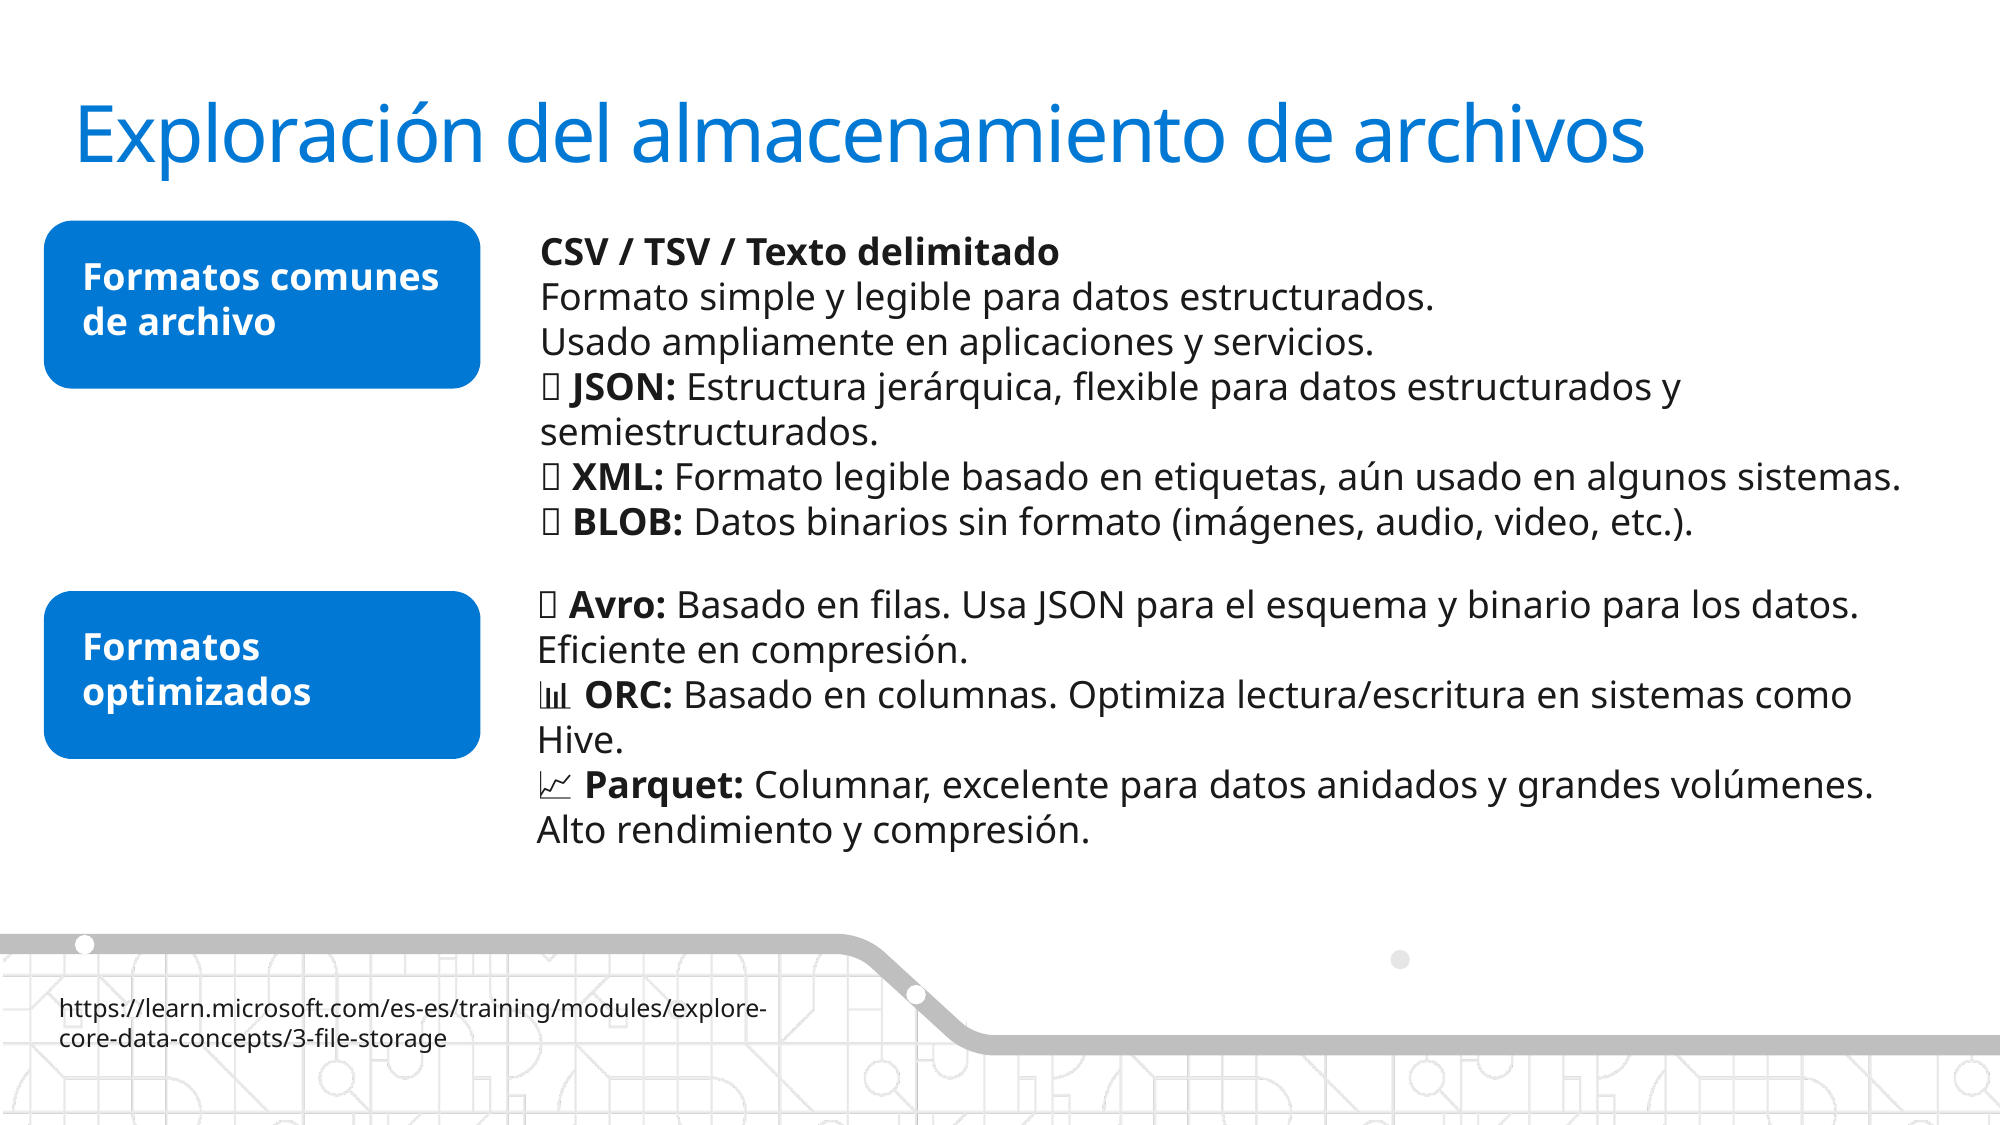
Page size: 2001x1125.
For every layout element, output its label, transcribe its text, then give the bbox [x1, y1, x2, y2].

text_box CSV / TSV / Texto delimitado Formato simple y legible para datos estructurados. Usado ampliamente en aplicaciones y servicios. 🧱 JSON: Estructura jerárquica, flexible para datos estructurados y semiestructurados. 📘 XML: Formato legible basado en etiquetas, aún usado en algunos sistemas. 🧊 BLOB: Datos binarios sin formato (imágenes, audio, video, etc.). [525, 220, 2000, 551]
text_box 🌀 Avro: Basado en filas. Usa JSON para el esquema y binario para los datos. Eficiente en compresión. 📊 ORC: Basado en columnas. Optimiza lectura/escritura en sistemas como Hive. 📈 Parquet: Columnar, excelente para datos anidados y grandes volúmenes. Alto rendimiento y compresión. [521, 573, 1956, 859]
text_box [0, 934, 2000, 1125]
text_box Formatos comunes de archivo [43, 219, 482, 390]
title Exploración del almacenamiento de archivos [43, 79, 2000, 228]
text_box Formatos optimizados [43, 590, 482, 760]
